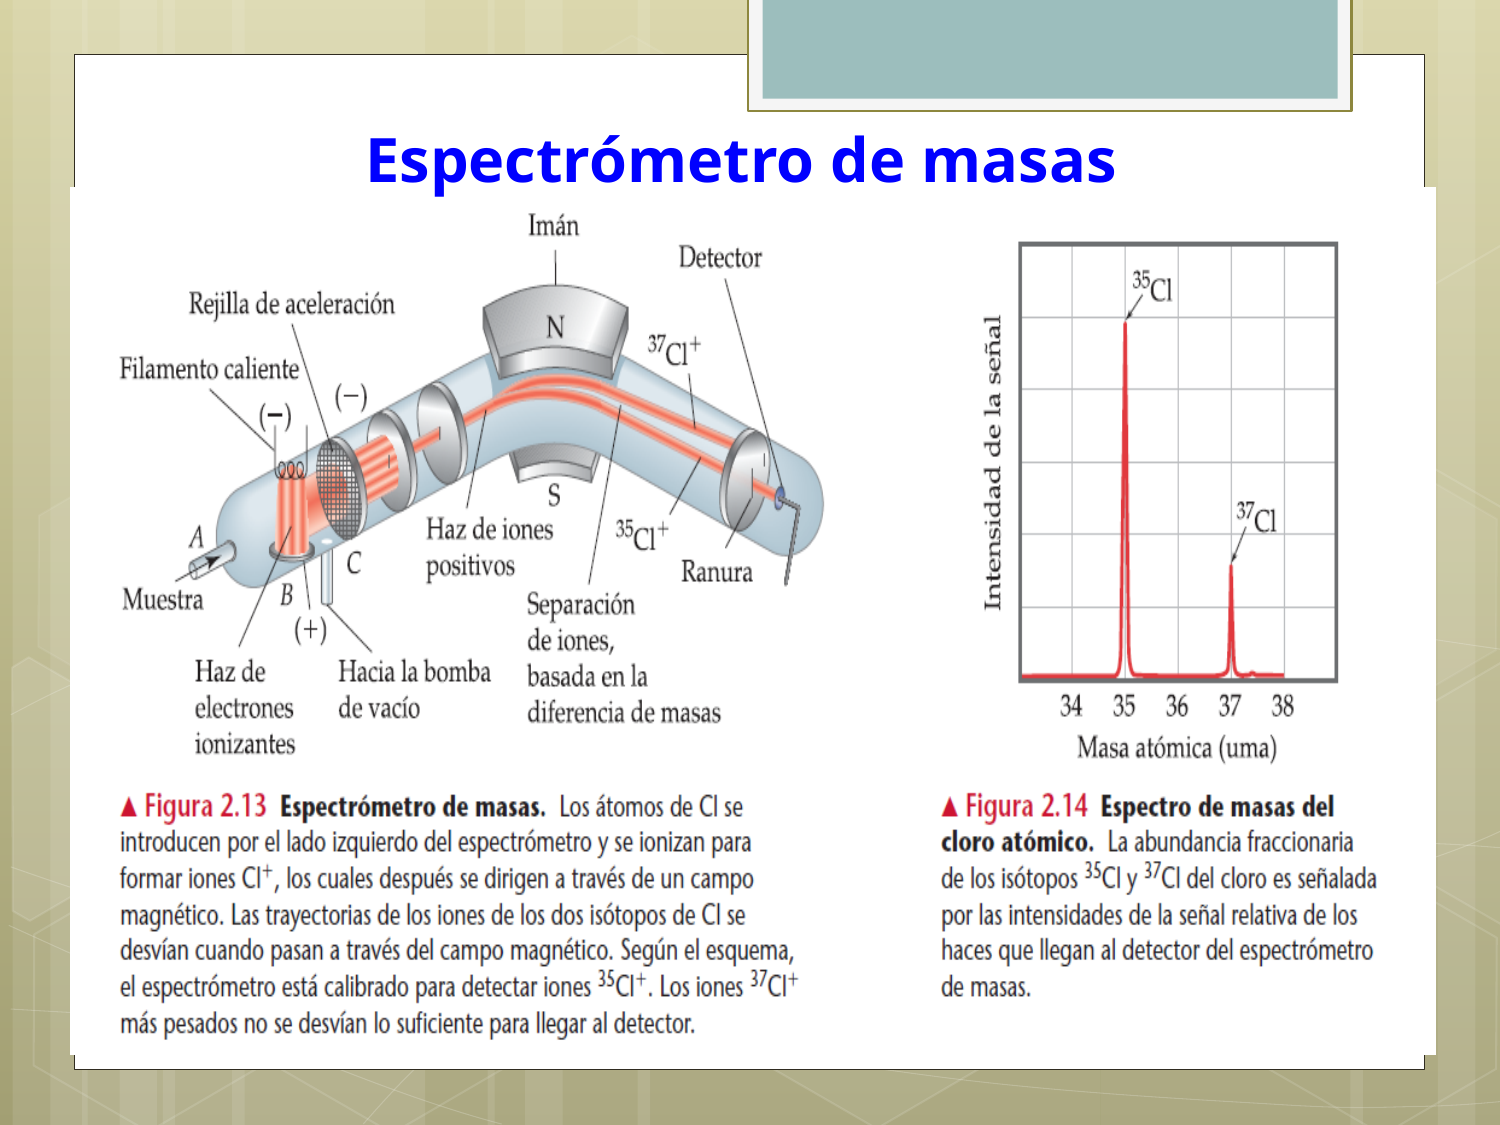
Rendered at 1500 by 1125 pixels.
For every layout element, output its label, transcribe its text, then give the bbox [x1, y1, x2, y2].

picture [70, 187, 1436, 1055]
title Espectrómetro de masas [76, 113, 1407, 185]
